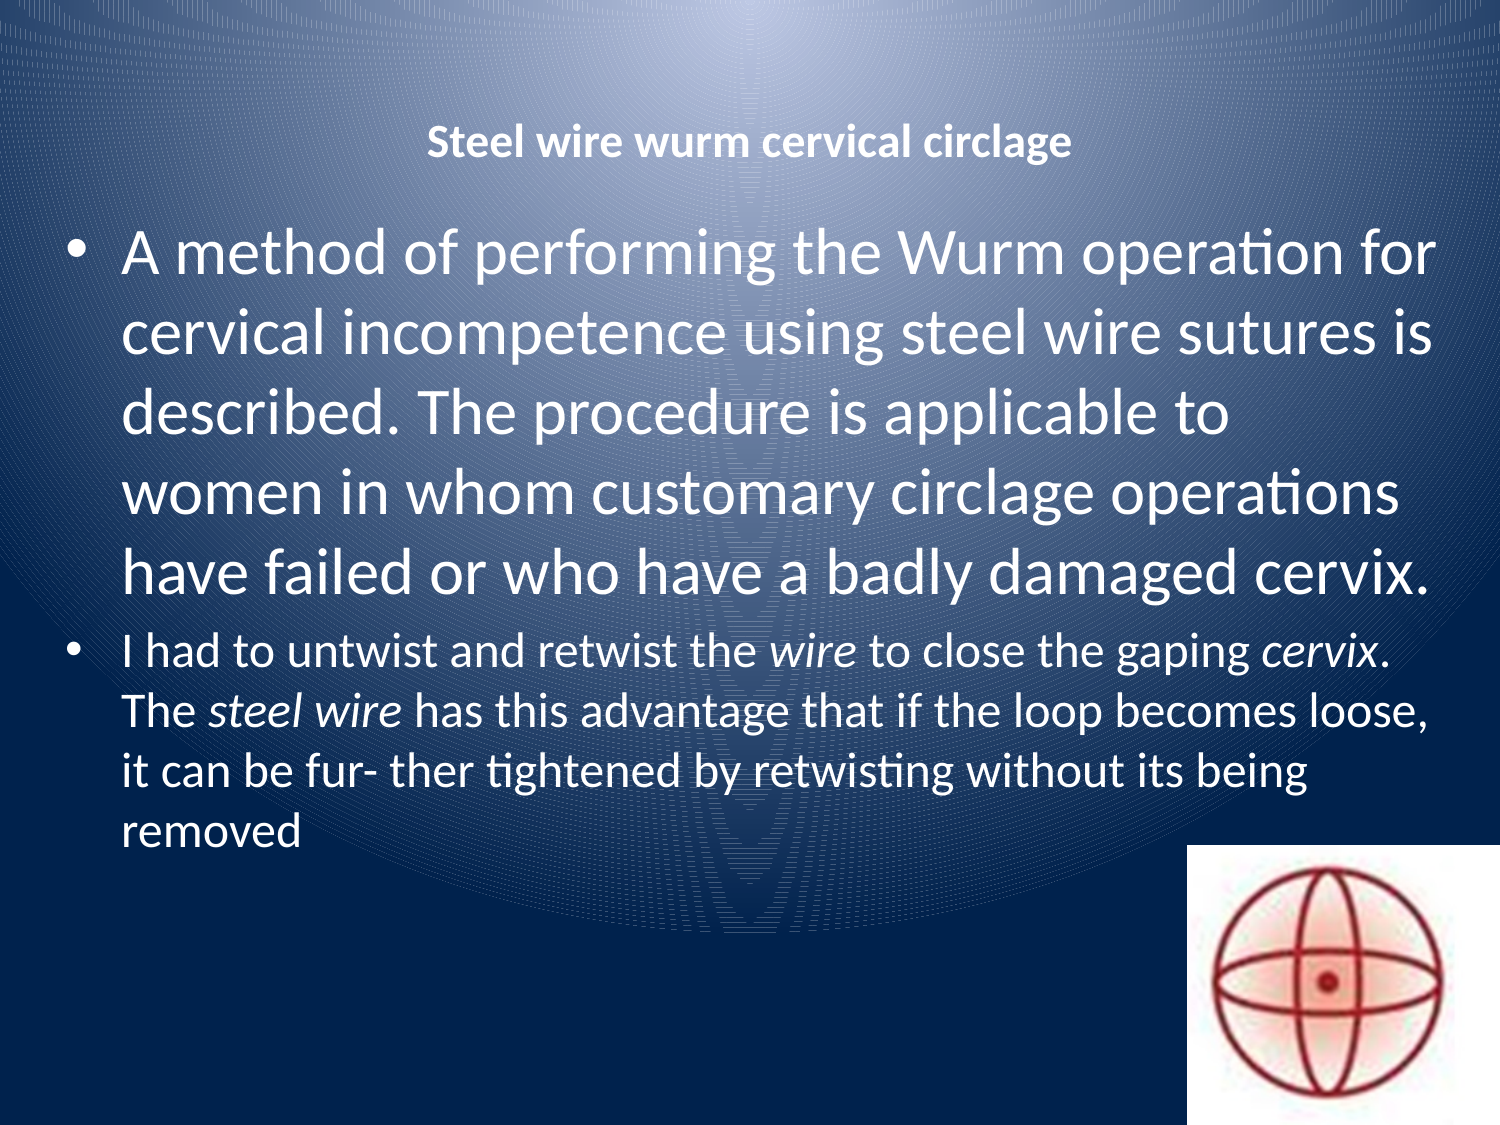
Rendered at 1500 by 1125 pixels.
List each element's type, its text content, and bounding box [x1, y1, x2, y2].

title Steel wire wurm cervical circlage [75, 45, 1425, 200]
picture [1187, 845, 1500, 1125]
list A method of performing the Wurm operation for cervical incompetence using steel wire sutures is described. The procedure is applicable to women in whom customary circlage operations have failed or who have a badly damaged cervix. I had to untwist and retwist the wire to close the gaping cervix. The steel wire has this advantage that if the loop becomes loose, it can be fur- ther tightened by retwisting without its being removed [50, 200, 1463, 943]
